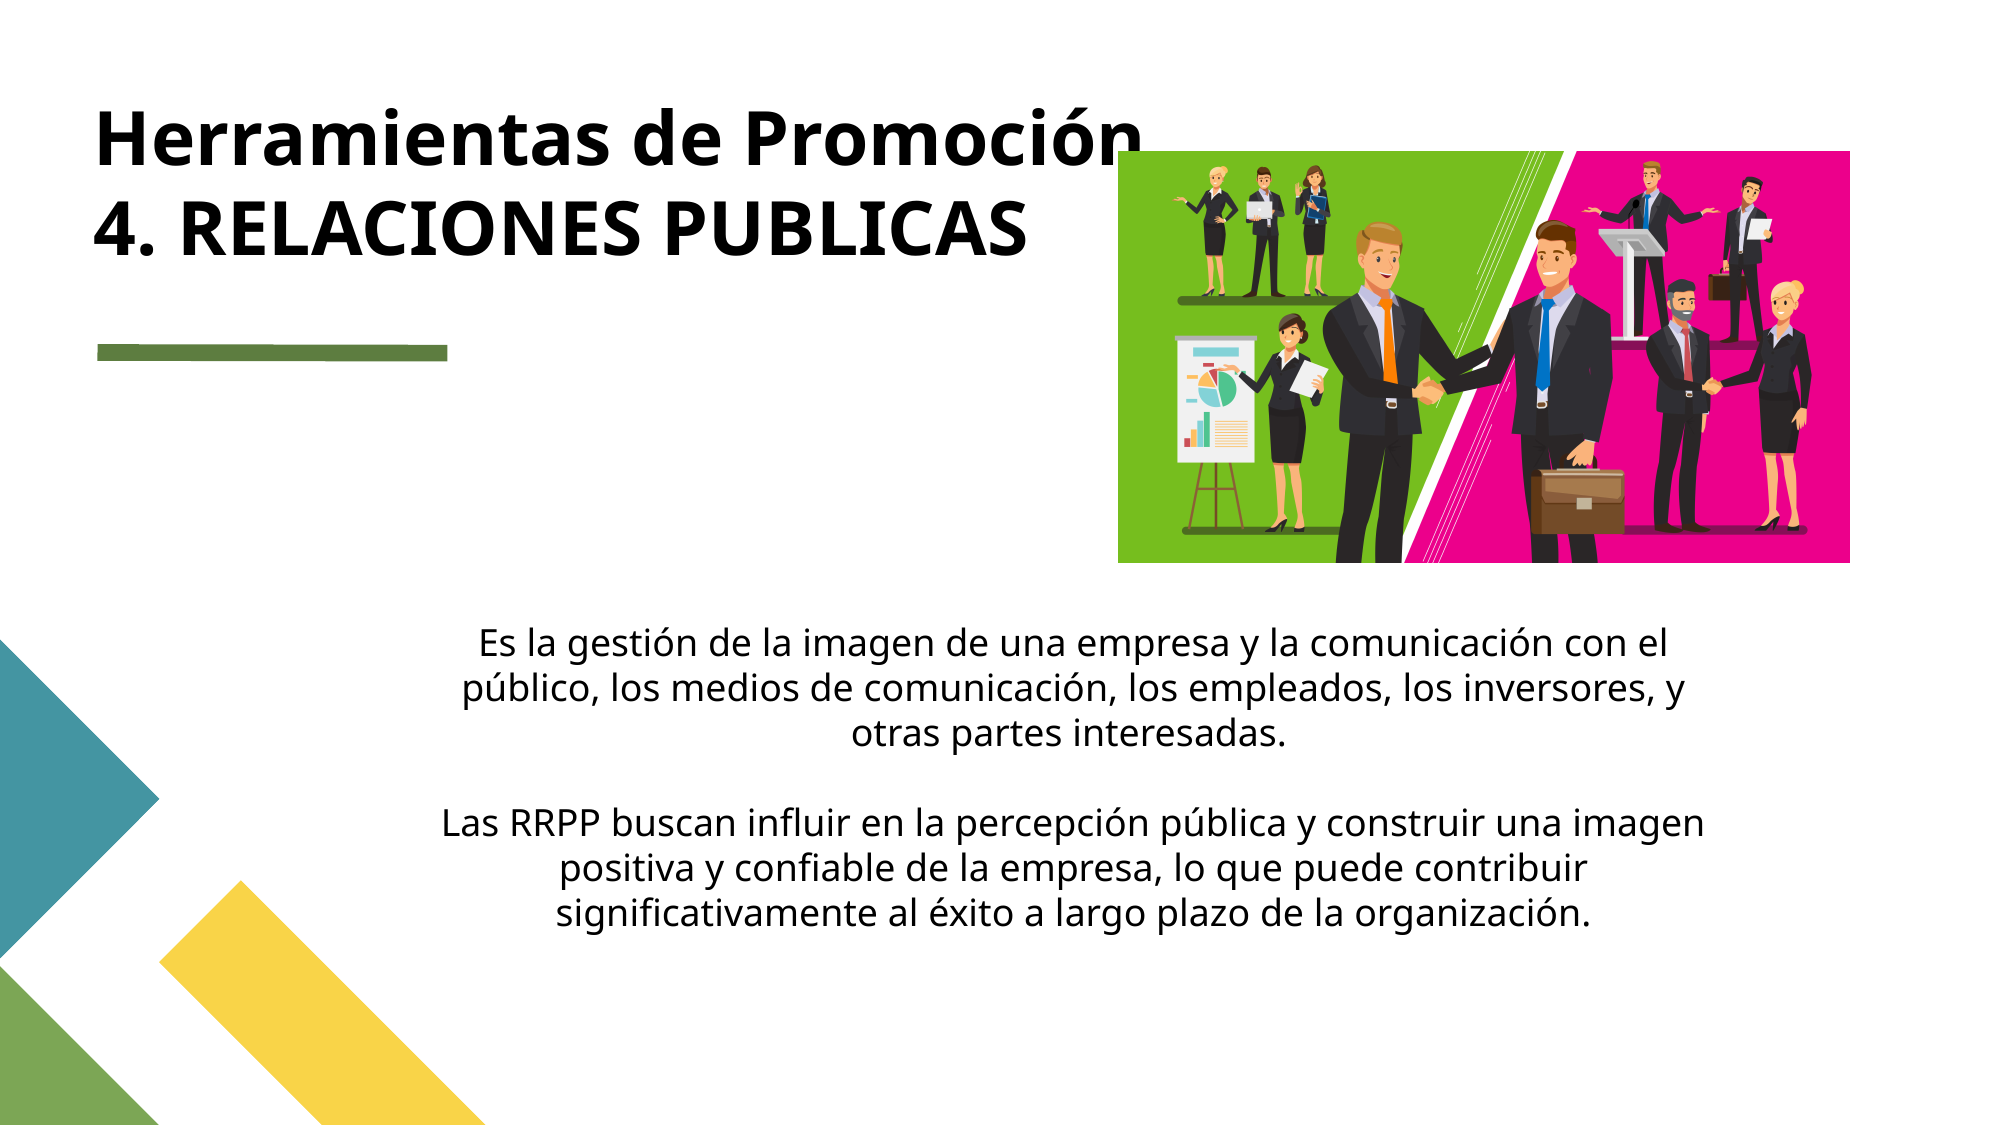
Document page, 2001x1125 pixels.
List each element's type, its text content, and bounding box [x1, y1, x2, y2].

picture [1118, 151, 1850, 563]
text_box Es la gestión de la imagen de una empresa y la comunicación con el público, los medios de comunicación, los empleados, los inversores, y otras partes interesadas. Las RRPP buscan influir en la percepción pública y construir una imagen positiva y confiable de la empresa, lo que puede contribuir significativamente al éxito a largo plazo de la organización. [414, 611, 1734, 942]
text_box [0, 639, 486, 1125]
text_box Herramientas de Promoción 4. RELACIONES PUBLICAS [78, 82, 1557, 164]
